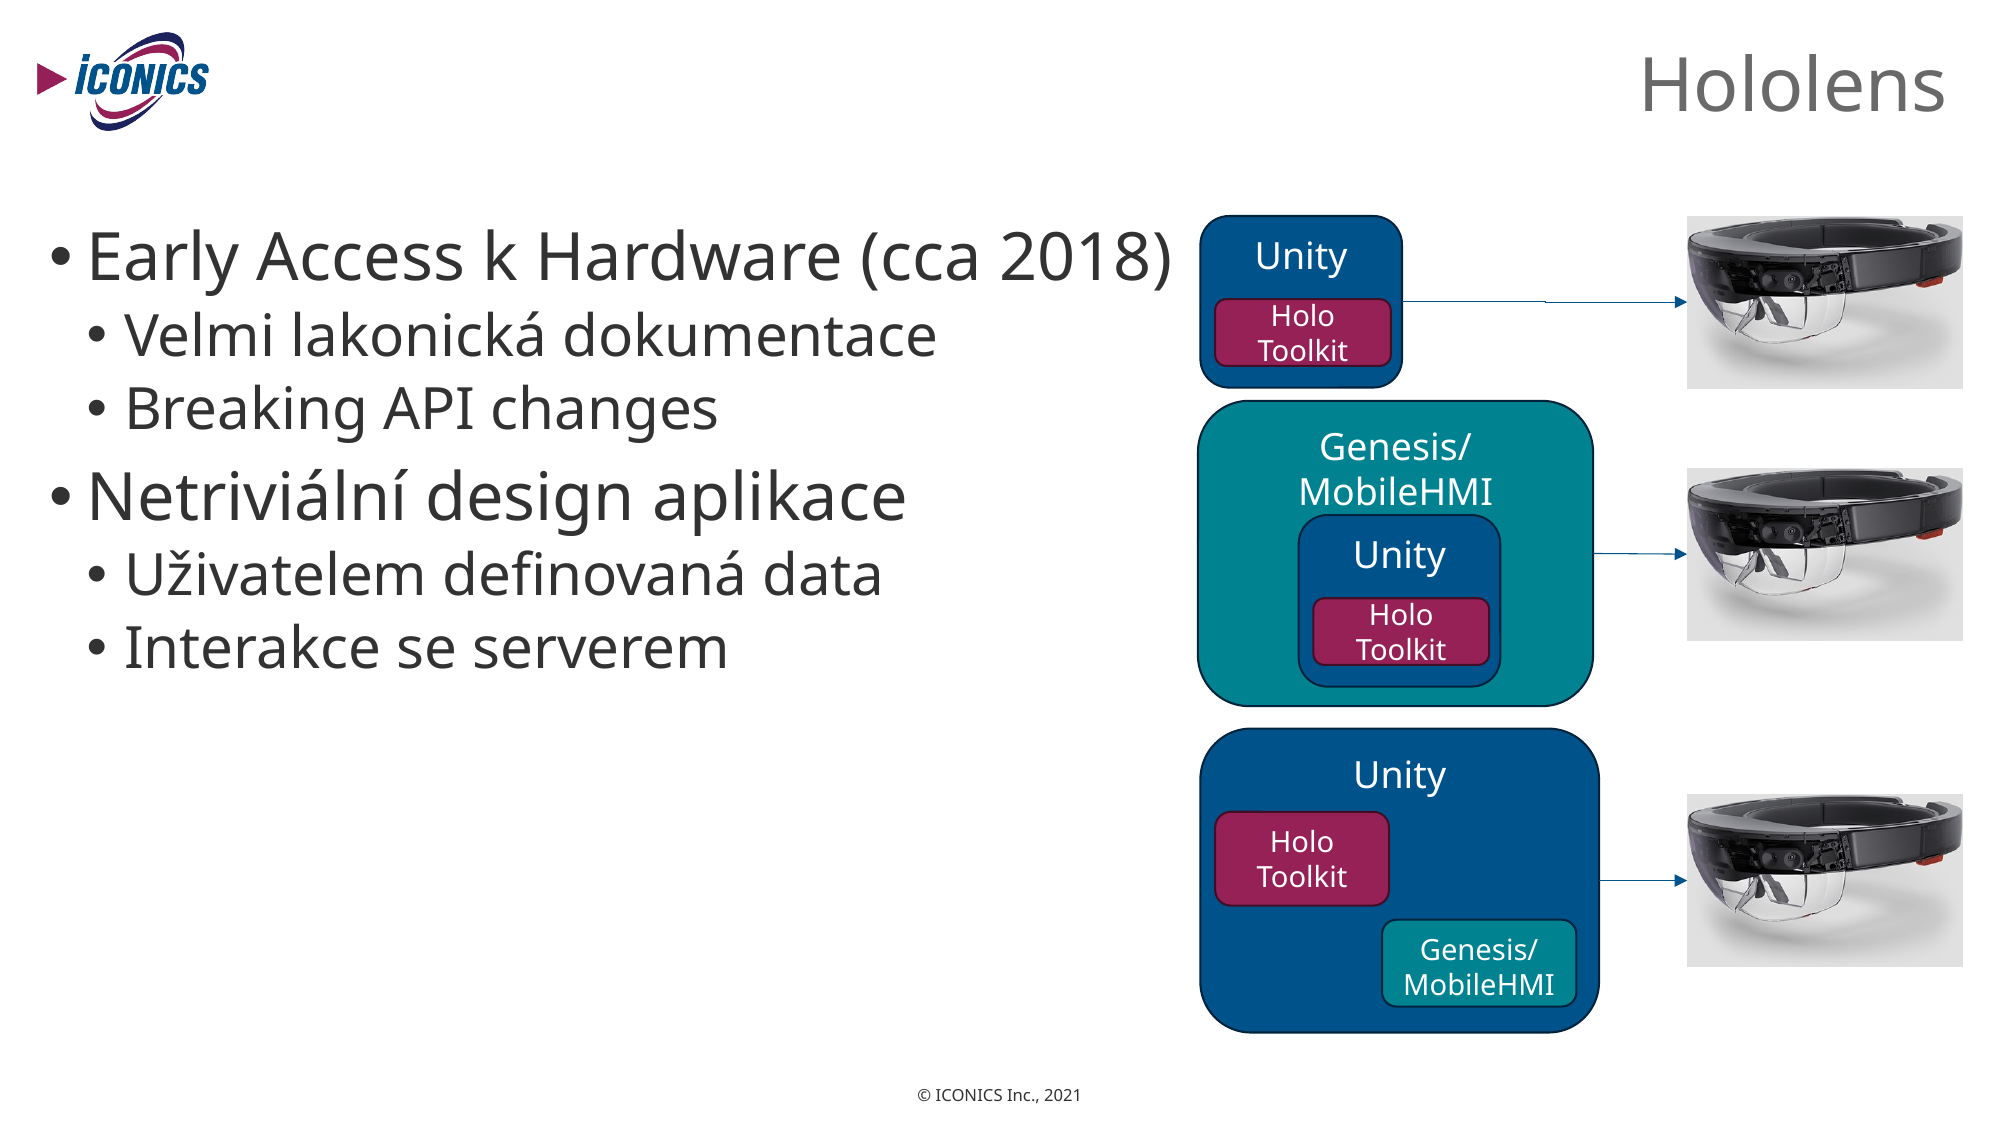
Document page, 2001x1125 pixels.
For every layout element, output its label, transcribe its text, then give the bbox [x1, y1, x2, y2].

text_box Unity [1199, 214, 1404, 389]
text_box Holo Toolkit [1312, 597, 1491, 666]
text_box Holo Toolkit [1214, 810, 1391, 907]
picture [1687, 794, 1963, 967]
text_box Holo Toolkit [1214, 298, 1392, 367]
picture [1687, 215, 1963, 389]
text_box Unity [1297, 514, 1502, 688]
text_box Genesis/ MobileHMI [1381, 918, 1578, 1008]
title Hololens [270, 23, 1963, 150]
text_box Unity [1199, 727, 1601, 1034]
list Early Access k Hardware (cca 2018) Velmi lakonická dokumentace Breaking API changes Netriviální design aplikace Uživatelem definovaná data Interakce se serverem [34, 216, 1963, 1065]
picture [1687, 468, 1963, 641]
picture [37, 32, 209, 131]
text_box Genesis/MobileHMI [1196, 399, 1595, 708]
